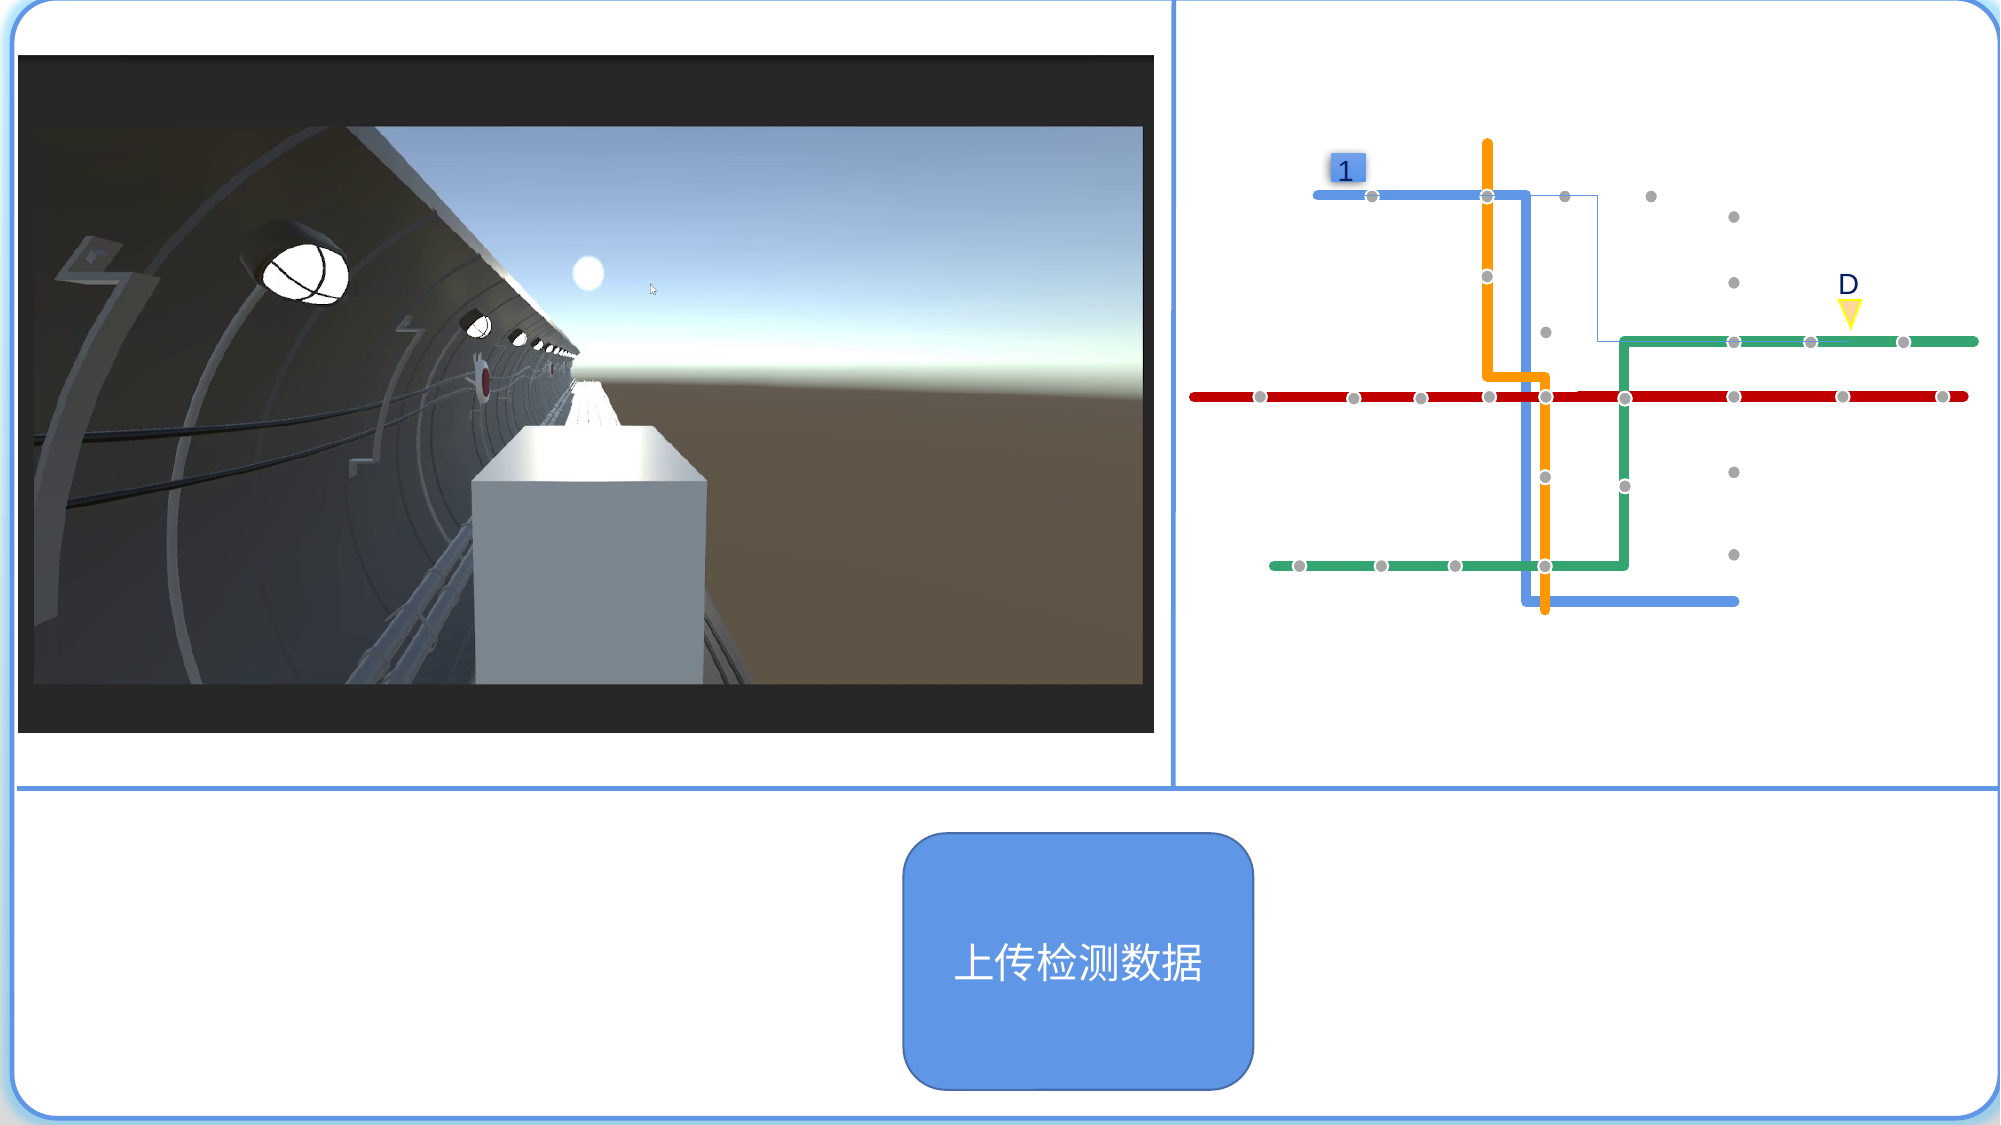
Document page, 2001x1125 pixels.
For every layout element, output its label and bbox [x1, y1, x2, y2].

text_box [17, 55, 1155, 734]
text_box [12, 0, 2000, 1119]
text_box [1194, 143, 1974, 611]
